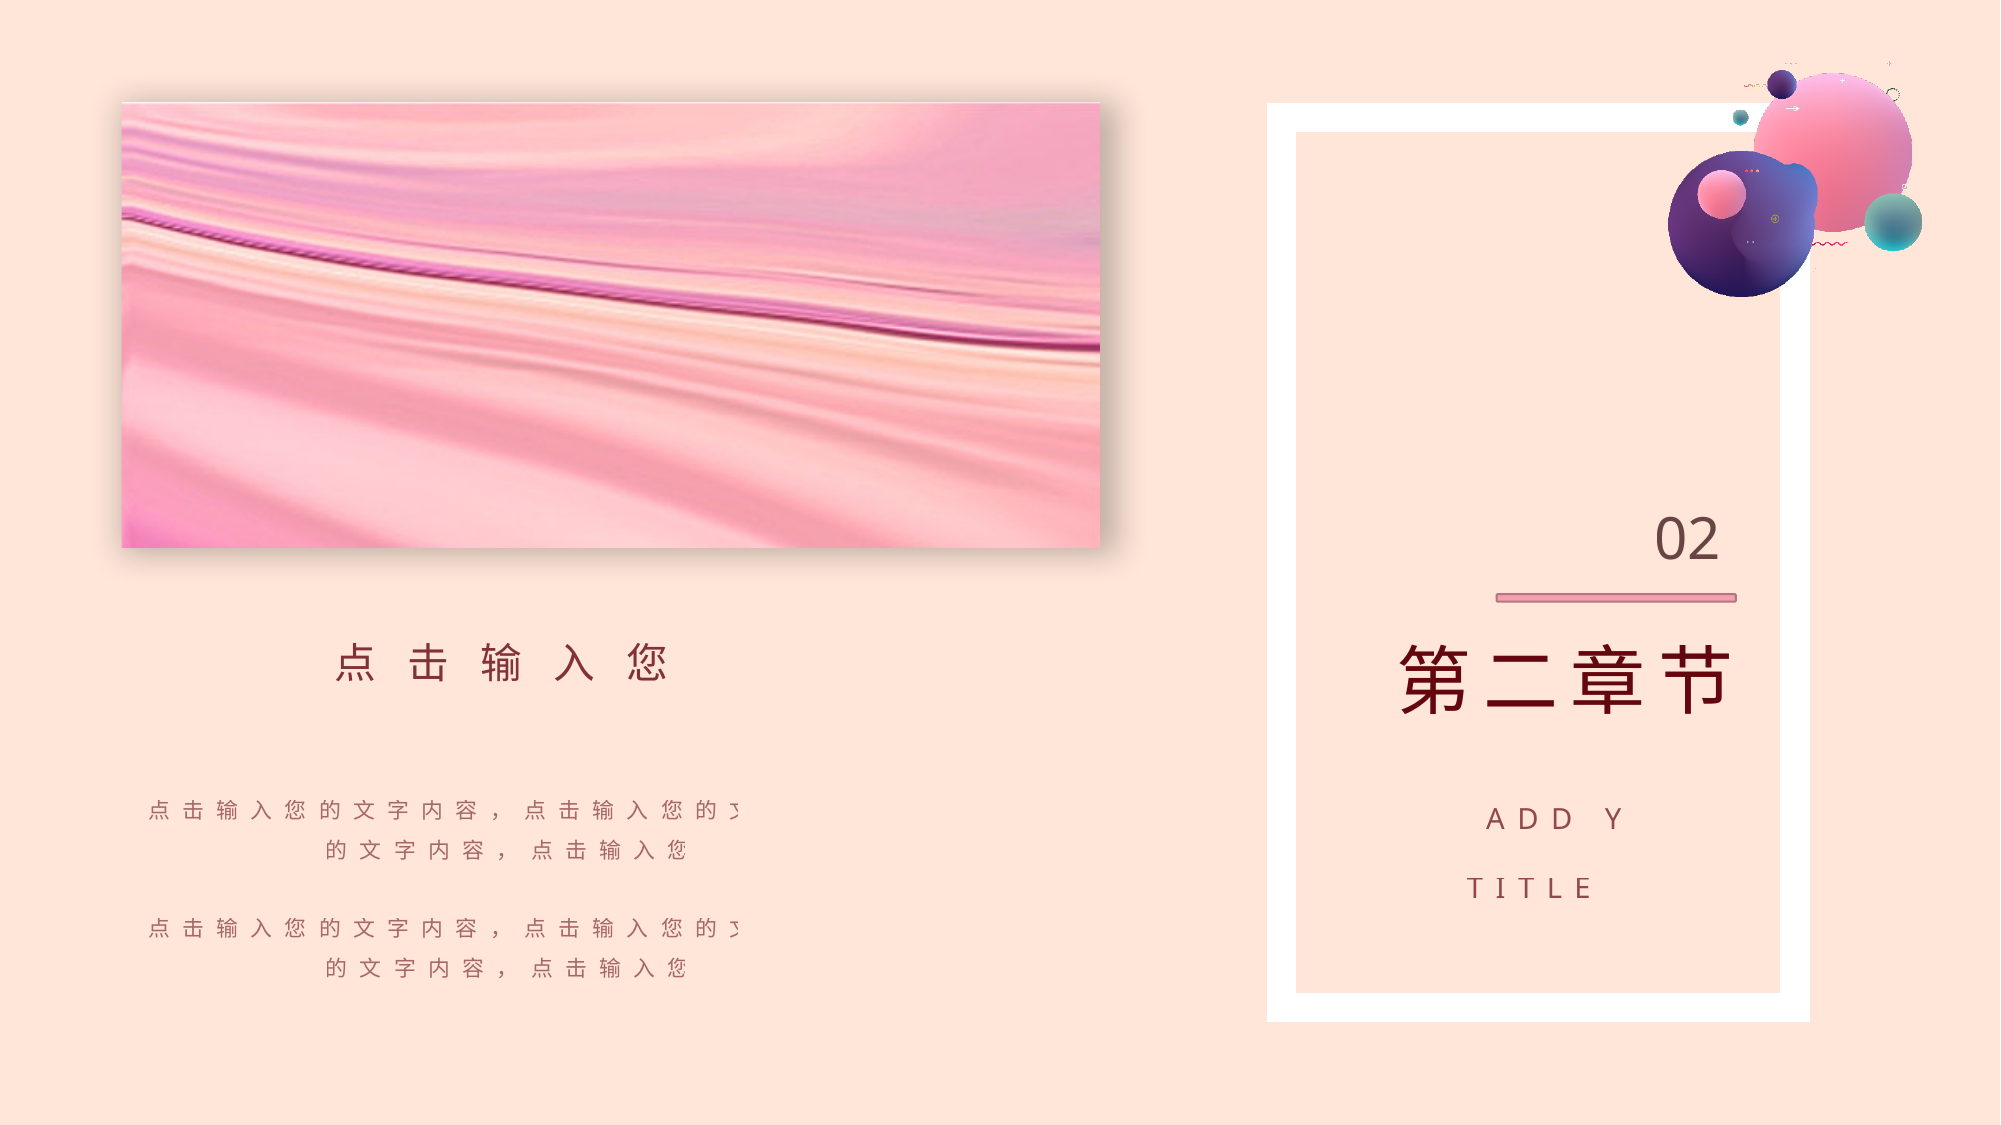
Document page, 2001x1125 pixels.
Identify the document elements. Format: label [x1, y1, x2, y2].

text_box [121, 61, 1922, 1008]
